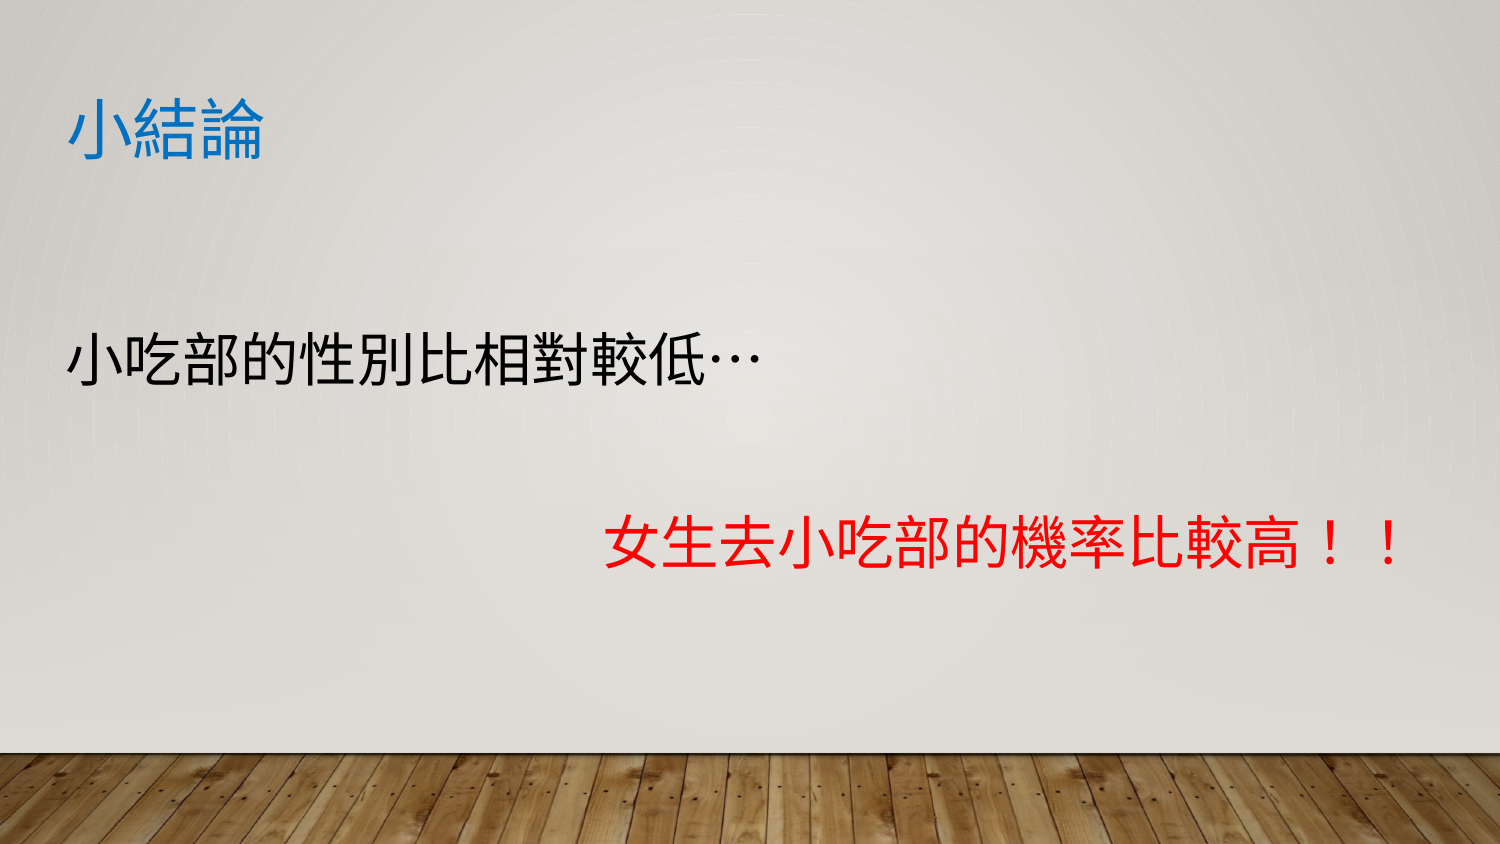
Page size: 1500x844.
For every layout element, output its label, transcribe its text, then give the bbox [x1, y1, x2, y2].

title 小結論 [51, 72, 1449, 167]
text_box 女生去小吃部的機率比較高！！ [587, 498, 1449, 584]
text_box 小吃部的性別比相對較低… [51, 315, 1027, 435]
picture [0, 753, 1500, 844]
